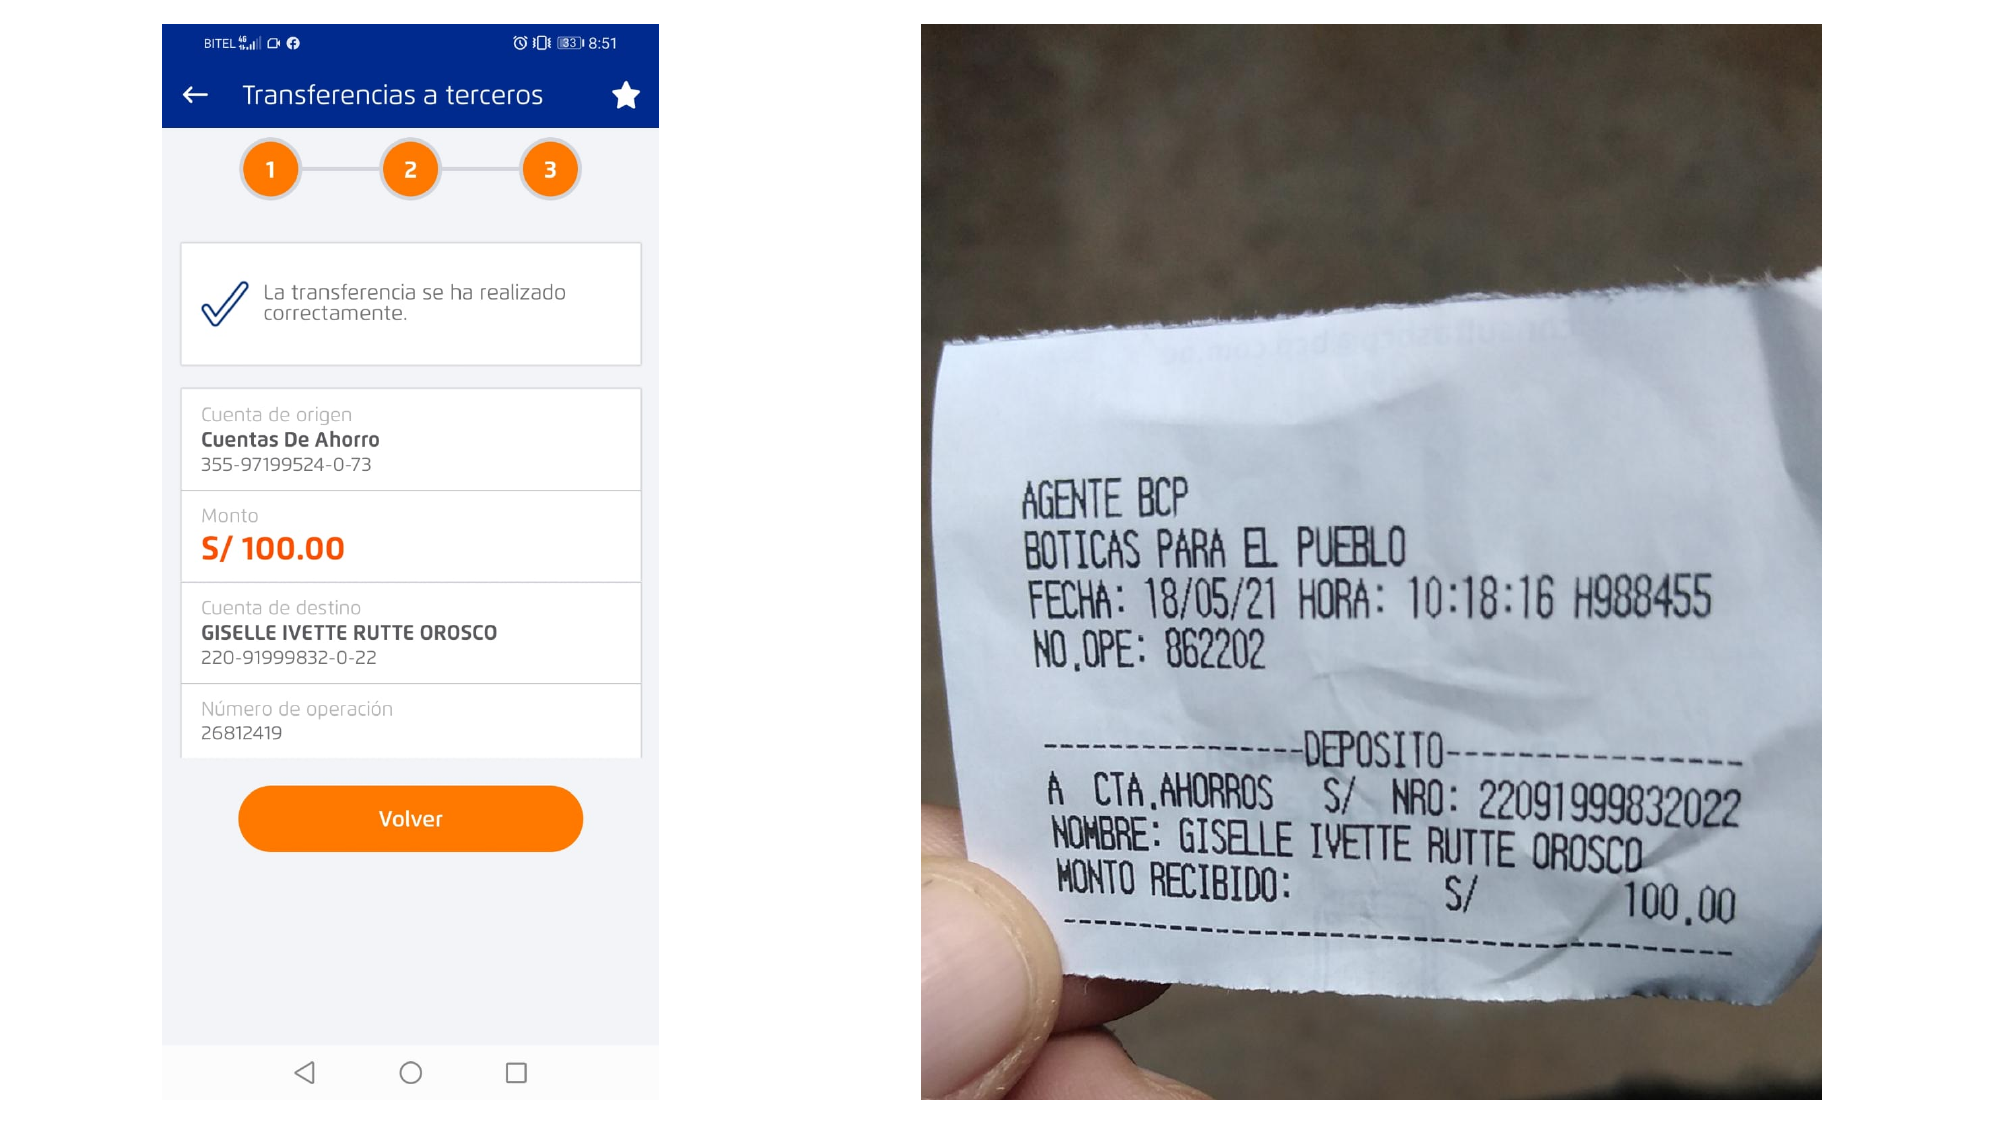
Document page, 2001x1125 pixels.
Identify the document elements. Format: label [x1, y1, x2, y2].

picture [921, 24, 1822, 1101]
picture [162, 24, 659, 1101]
